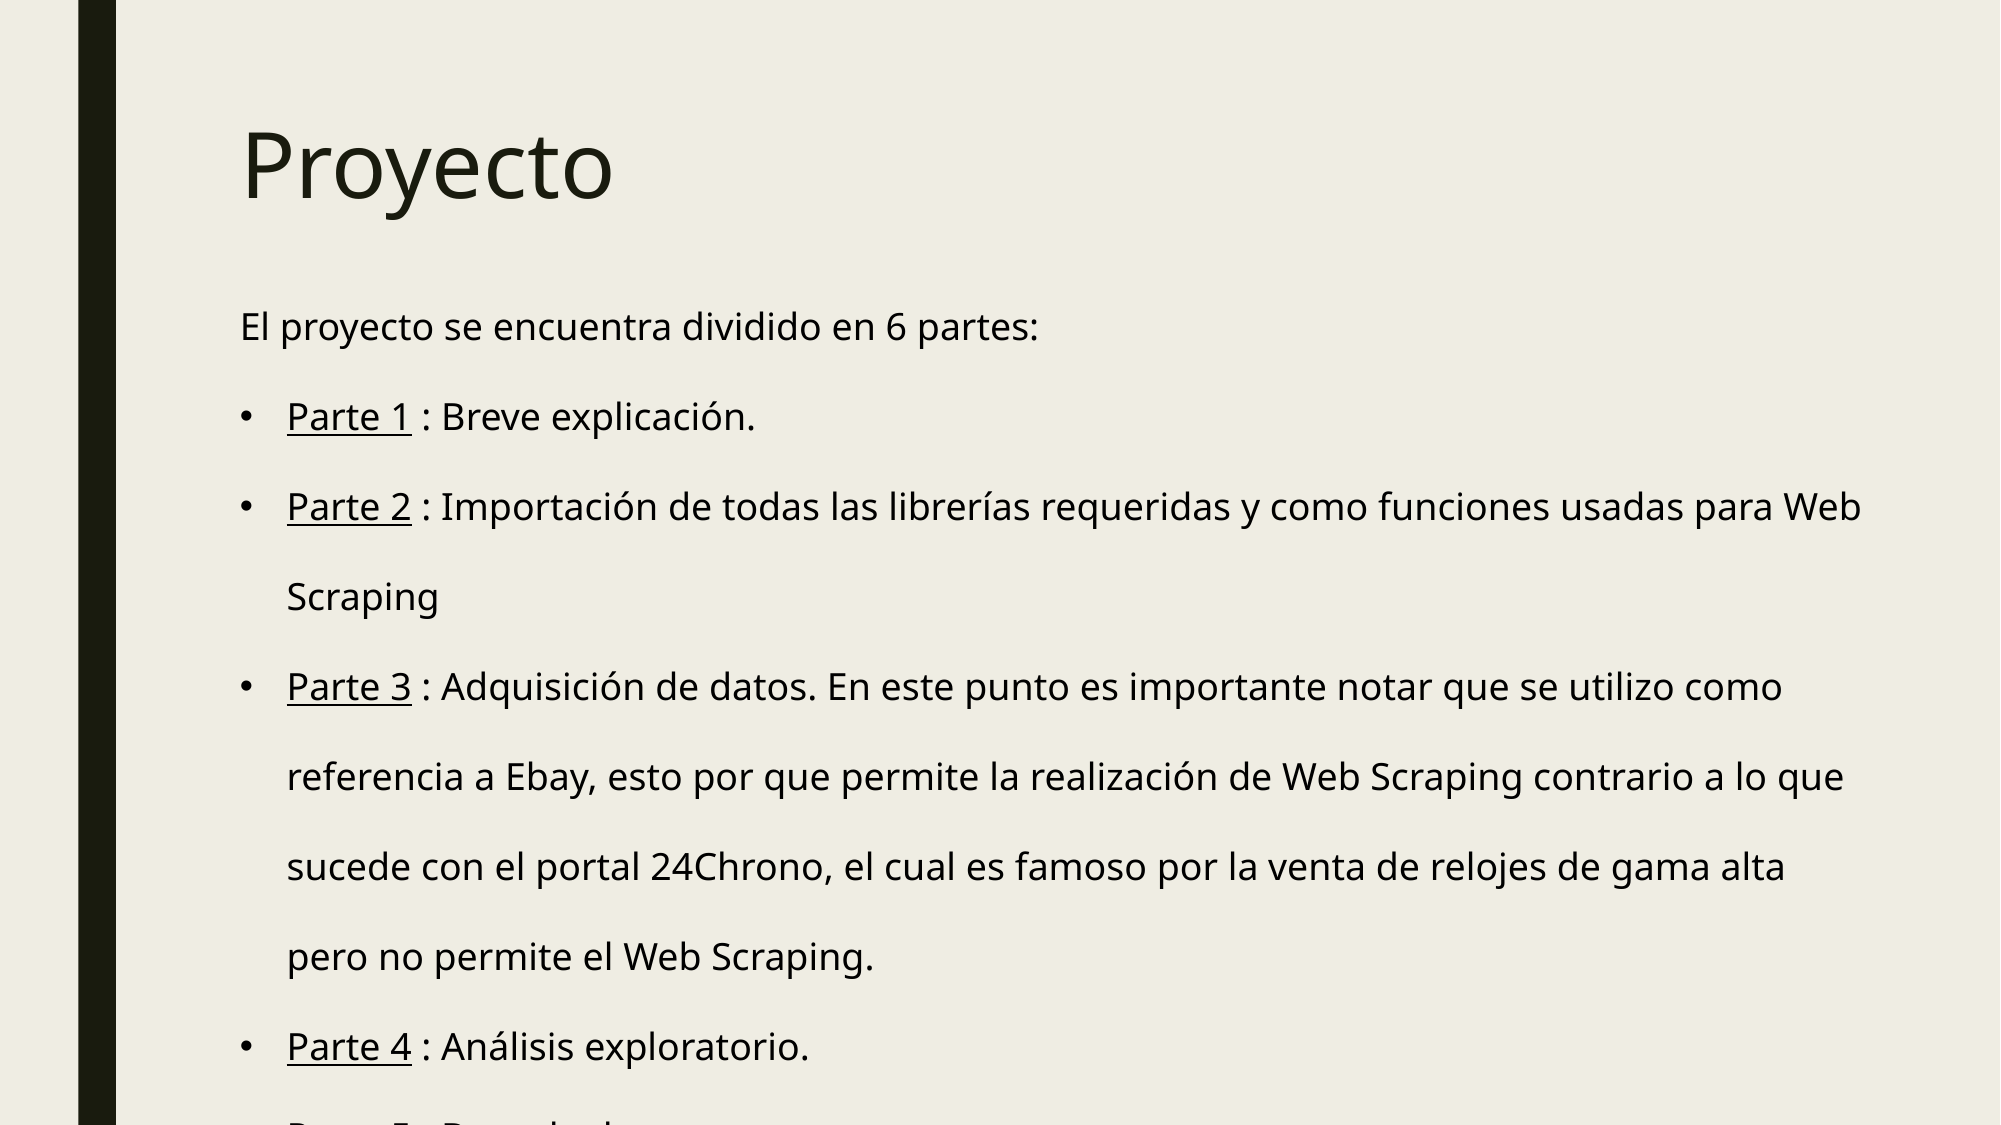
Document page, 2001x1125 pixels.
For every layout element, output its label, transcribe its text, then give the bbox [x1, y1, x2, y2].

title Proyecto [225, 112, 1800, 250]
text_box El proyecto se encuentra dividido en 6 partes: Parte 1 : Breve explicación. Parte 2 : Importación de todas las librerías requeridas y como funciones usadas para Web Scraping Parte 3 : Adquisición de datos. En este punto es importante notar que se utilizo como referencia a Ebay, esto por que permite la realización de Web Scraping contrario a lo que sucede con el portal 24Chrono, el cual es famoso por la venta de relojes de gama alta pero no permite el Web Scraping. Parte 4 : Análisis exploratorio. Parte 5 : Base de datos. Parte 6 : API [224, 250, 1891, 1125]
